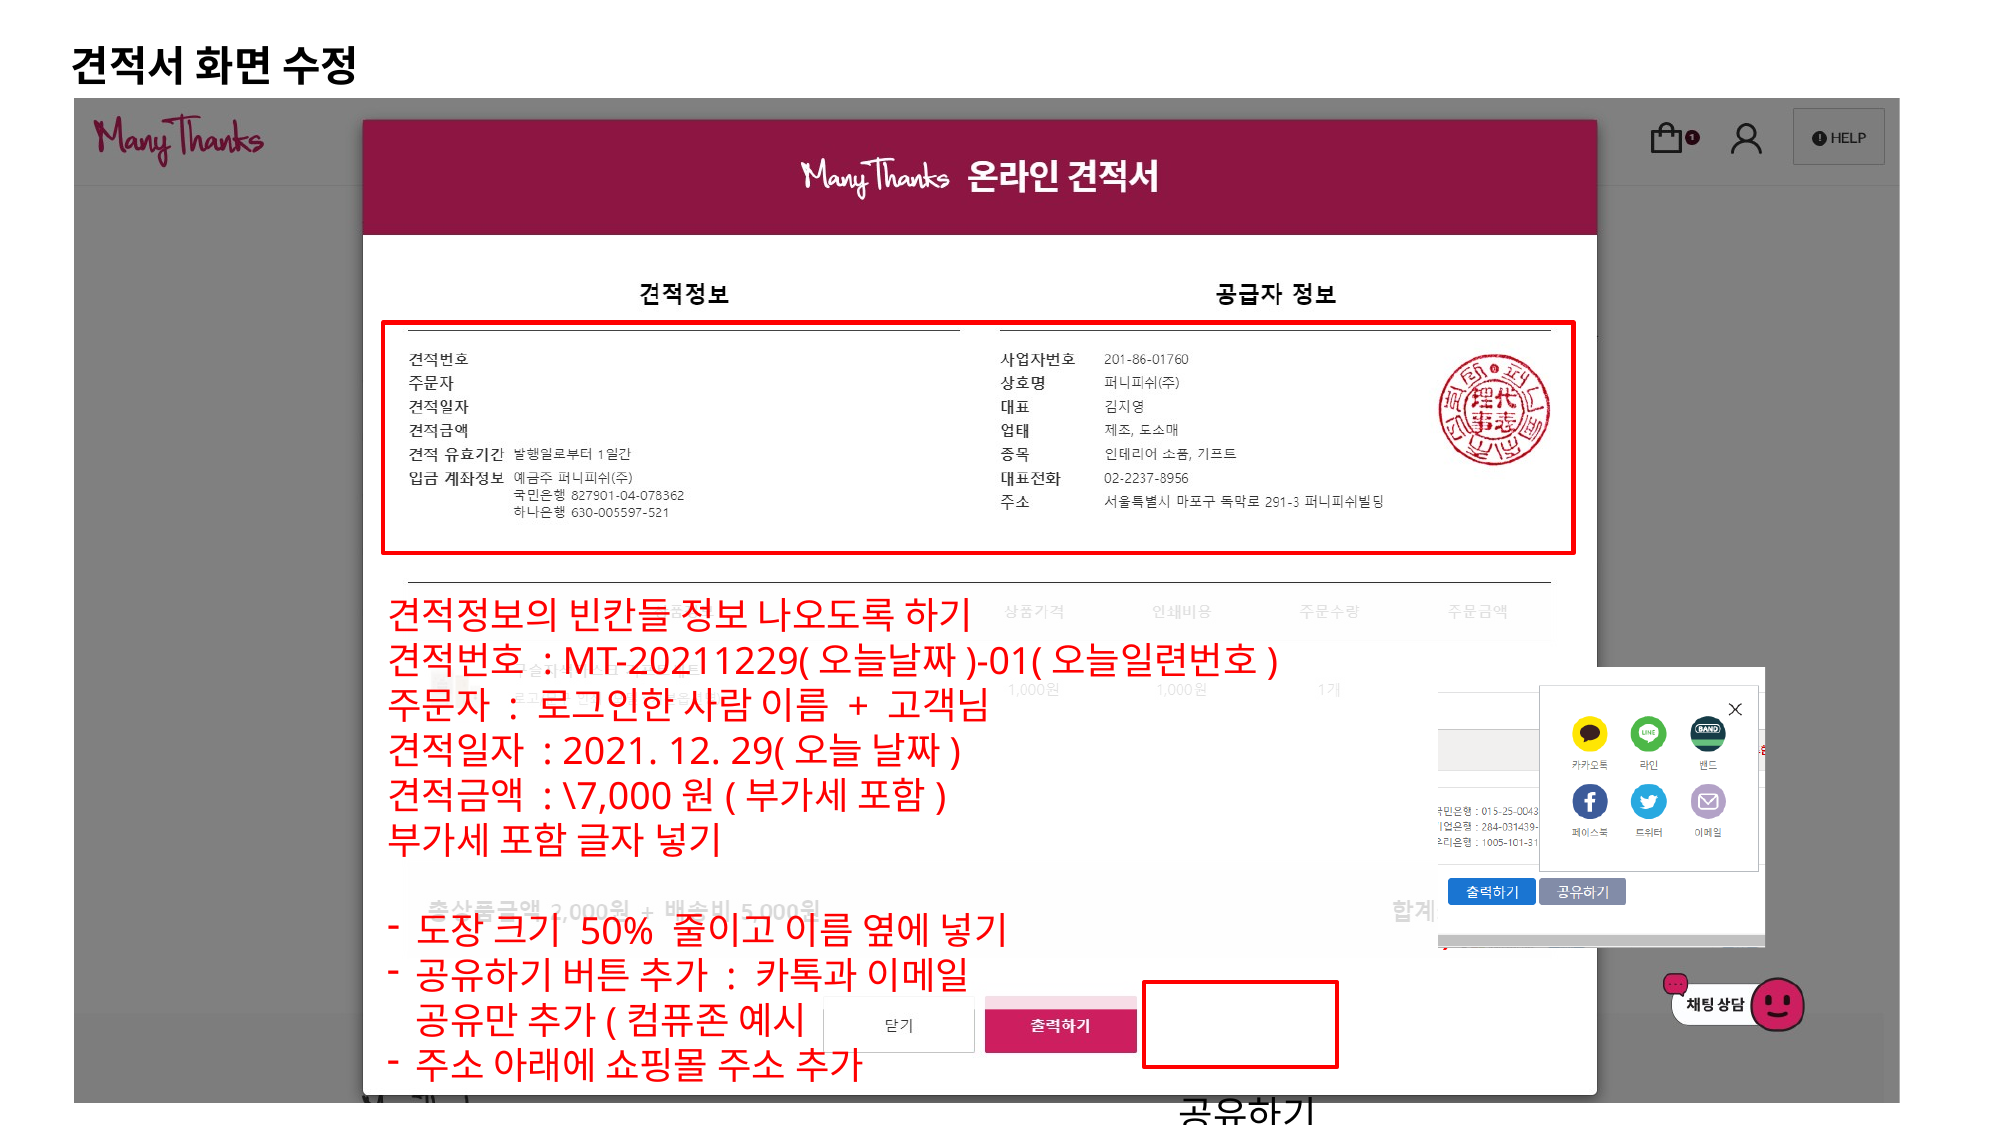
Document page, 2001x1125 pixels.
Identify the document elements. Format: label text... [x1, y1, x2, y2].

text_box [1438, 667, 1766, 948]
text_box 견적정보의 빈칸들 정보 나오도록 하기 견적번호 : MT-20211229(오늘날짜)-01(오늘일련번호) 주문자 : 로그인한 사람 이름 + 고객님 견적일자 : 2021. 12. 29(오늘 날짜) 견적금액 : \7,000원(부가세 포함) 부가세 포함 글자 넣기 도장 크기 50% 줄이고 이름 옆에 넣기 공유하기 버튼 추가 : 카톡과 이메일 공유만 추가(컴퓨존 예시 주소 아래에 쇼핑몰 주소 추가 공유하기 [385, 590, 1445, 1125]
text_box [372, 585, 1574, 1010]
text_box ) [1445, 948, 1454, 953]
title 견적서 화면 수정 [68, 37, 394, 228]
text_box [74, 98, 1900, 1103]
text_box [383, 322, 1574, 554]
